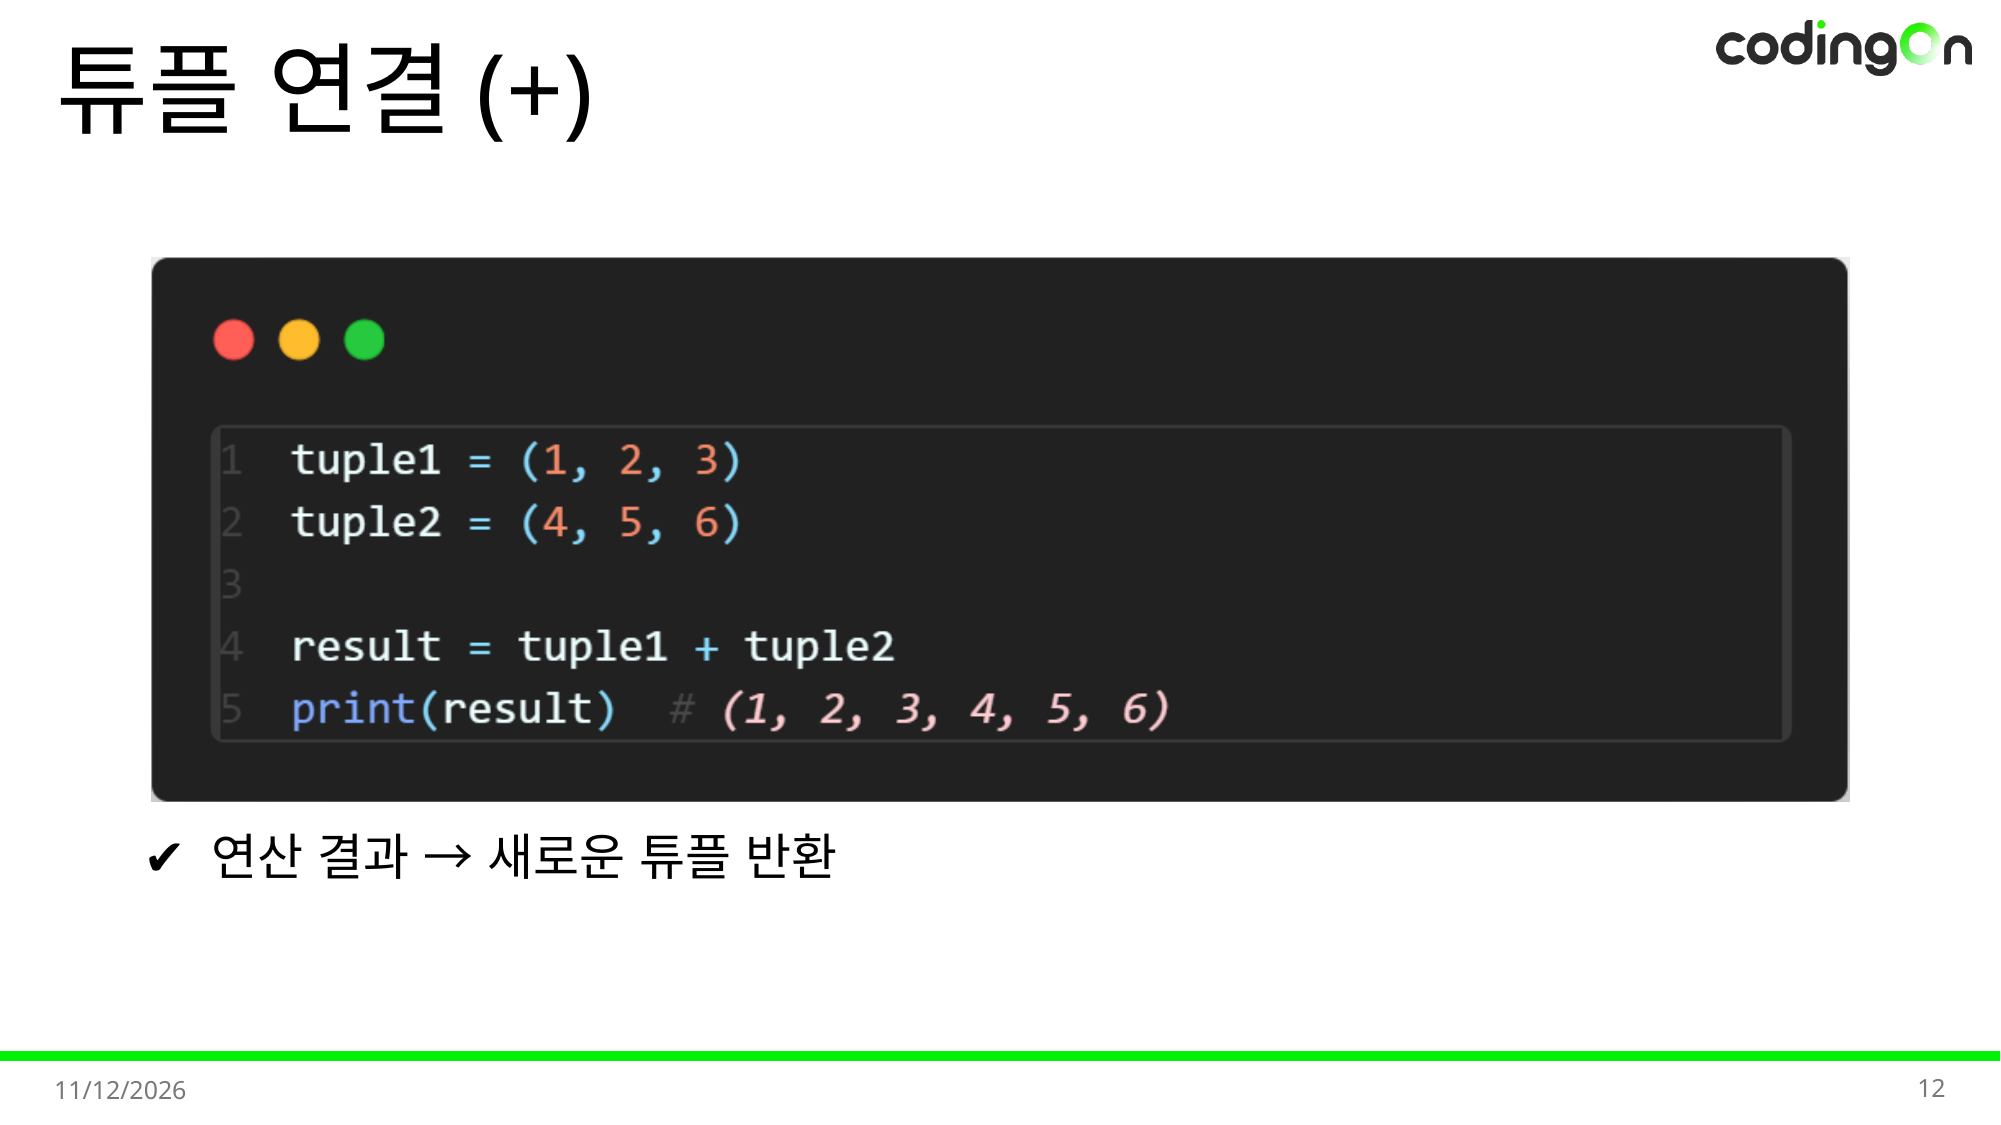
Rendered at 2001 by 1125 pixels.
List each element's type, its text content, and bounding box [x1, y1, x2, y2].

picture [151, 257, 1850, 802]
title 튜플 연결(+) [41, 0, 1767, 188]
picture [1767, 20, 1972, 76]
text_box ✔️ 연산 결과 → 새로운 튜플 반환 [128, 788, 1440, 894]
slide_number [39, 1061, 490, 1122]
slide_number 12 [1510, 1059, 1961, 1120]
